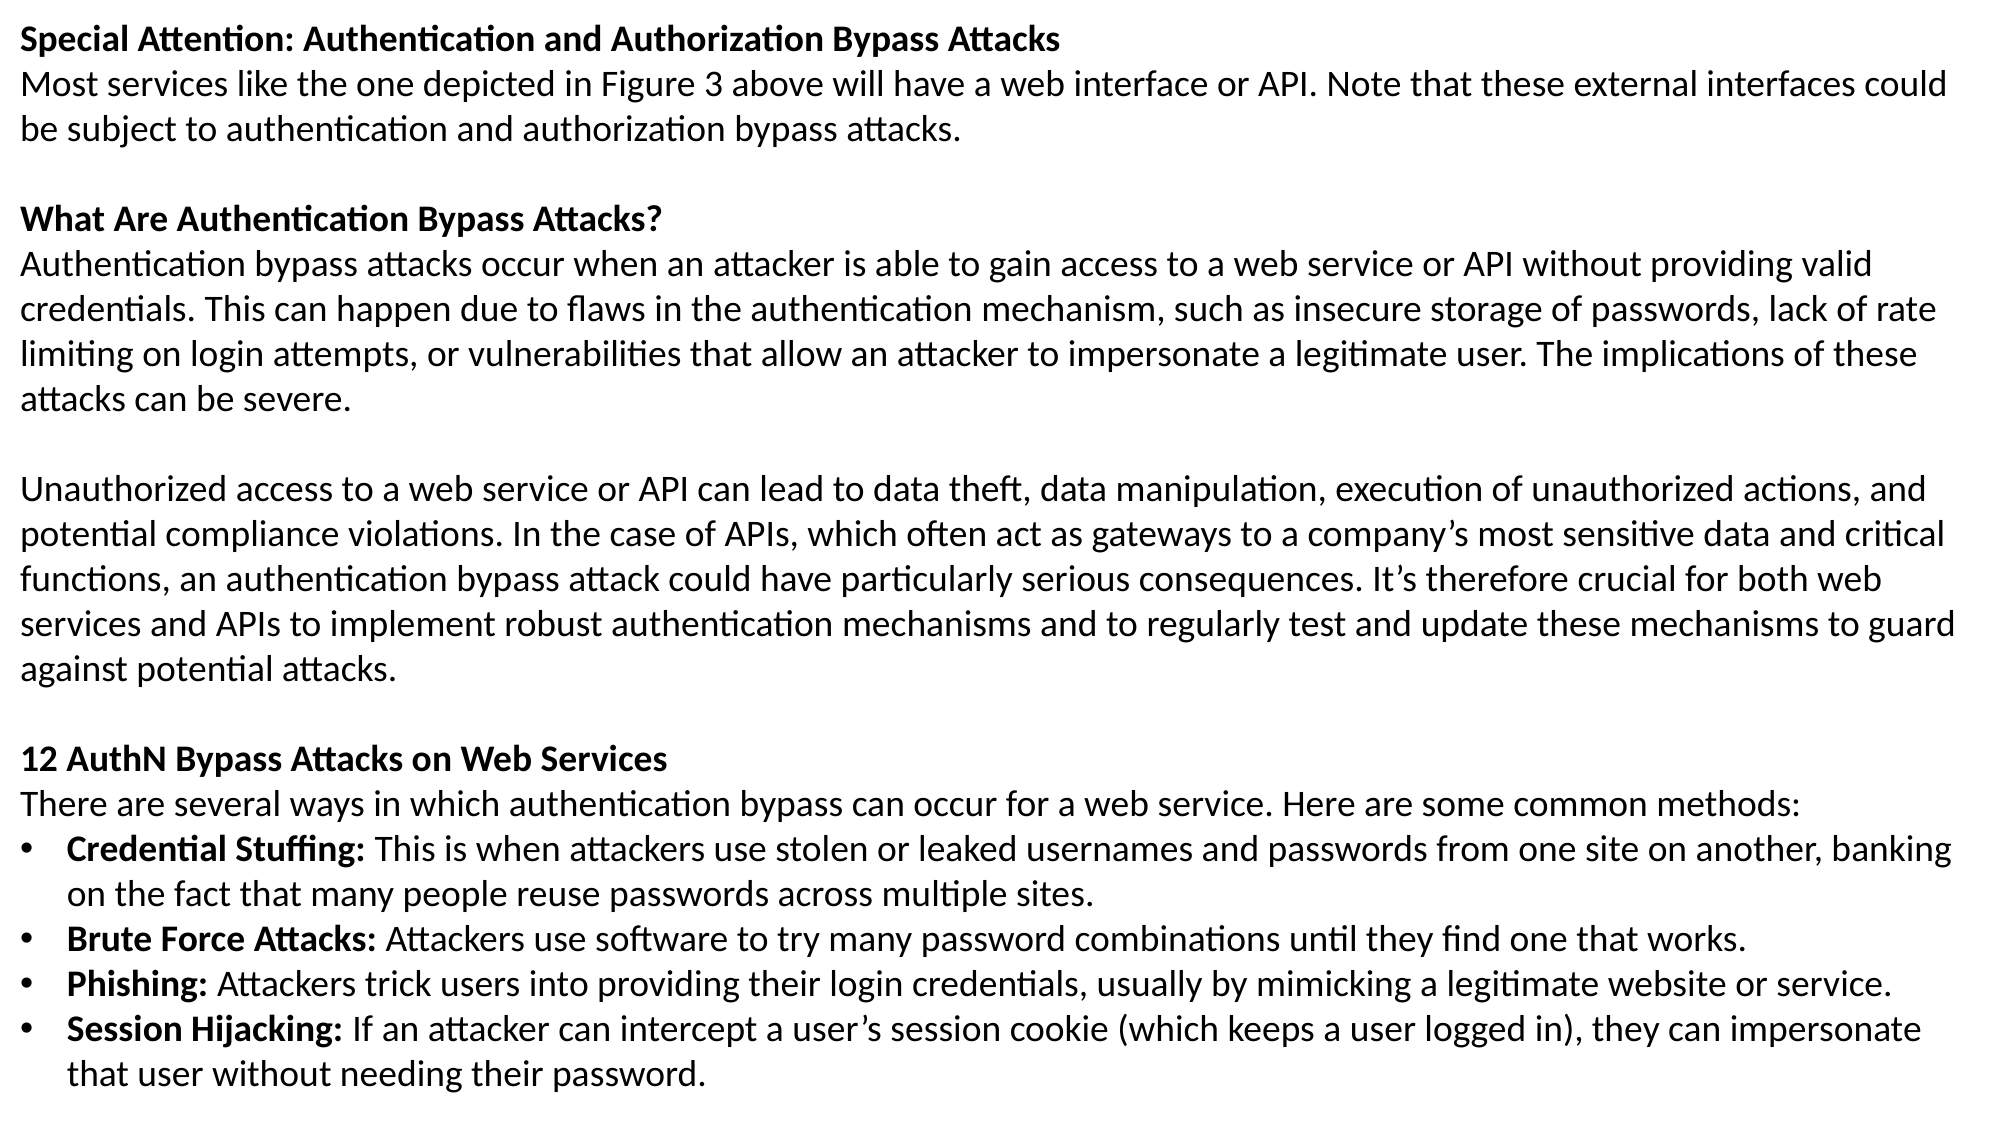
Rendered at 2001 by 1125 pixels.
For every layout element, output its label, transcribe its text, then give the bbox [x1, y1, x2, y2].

text_box Special Attention: Authentication and Authorization Bypass Attacks Most services like the one depicted in Figure 3 above will have a web interface or API. Note that these external interfaces could be subject to authentication and authorization bypass attacks. What Are Authentication Bypass Attacks? Authentication bypass attacks occur when an attacker is able to gain access to a web service or API without providing valid credentials. This can happen due to flaws in the authentication mechanism, such as insecure storage of passwords, lack of rate limiting on login attempts, or vulnerabilities that allow an attacker to impersonate a legitimate user. The implications of these attacks can be severe. Unauthorized access to a web service or API can lead to data theft, data manipulation, execution of unauthorized actions, and potential compliance violations. In the case of APIs, which often act as gateways to a company’s most sensitive data and critical functions, an authentication bypass attack could have particularly serious consequences. It’s therefore crucial for both web services and APIs to implement robust authentication mechanisms and to regularly test and update these mechanisms to guard against potential attacks. 12 AuthN Bypass Attacks on Web Services There are several ways in which authentication bypass can occur for a web service. Here are some common methods: Credential Stuffing: This is when attackers use stolen or leaked usernames and passwords from one site on another, banking on the fact that many people reuse passwords across multiple sites. Brute Force Attacks: Attackers use software to try many password combinations until they find one that works. Phishing: Attackers trick users into providing their login credentials, usually by mimicking a legitimate website or service. Session Hijacking: If an attacker can intercept a user’s session cookie (which keeps a user logged in), they can impersonate that user without needing their password. [5, 7, 2000, 1102]
